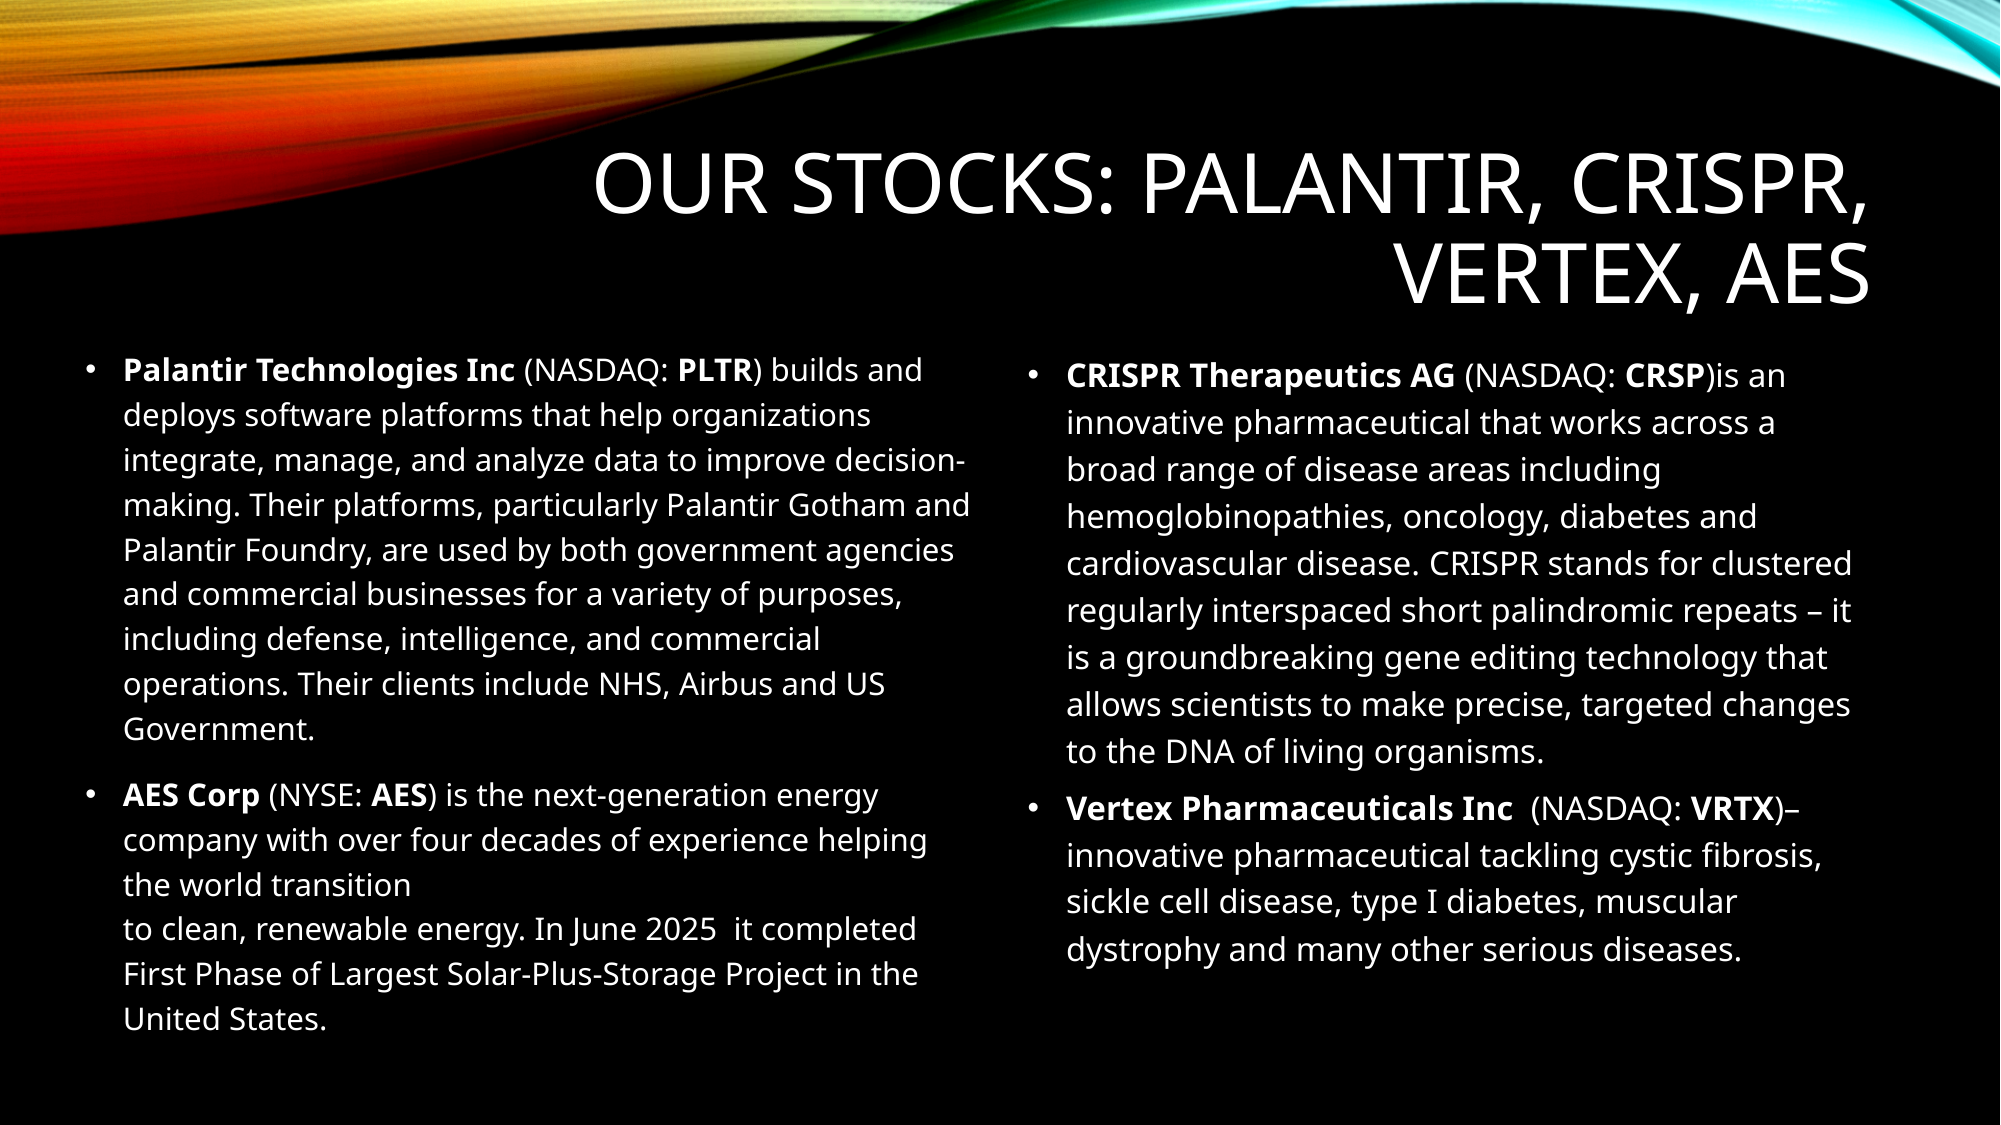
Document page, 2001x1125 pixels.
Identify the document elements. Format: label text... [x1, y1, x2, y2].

title Our stocks: Palantir, crispr, vertex, aes [354, 125, 1888, 338]
picture [0, 0, 2000, 237]
list CRISPR Therapeutics AG (NASDAQ: CRSP)is an innovative pharmaceutical that works across a broad range of disease areas including hemoglobinopathies, oncology, diabetes and cardiovascular disease. CRISPR stands for clustered regularly interspaced short palindromic repeats – it is a groundbreaking gene editing technology that allows scientists to make precise, targeted changes to the DNA of living organisms. Vertex Pharmaceuticals Inc (NASDAQ: VRTX)– innovative pharmaceutical tackling cystic fibrosis, sickle cell disease, type I diabetes, muscular dystrophy and many other serious diseases. [1012, 339, 1888, 1000]
list Palantir Technologies Inc (NASDAQ: PLTR) builds and deploys software platforms that help organizations integrate, manage, and analyze data to improve decision-making. Their platforms, particularly Palantir Gotham and Palantir Foundry, are used by both government agencies and commercial businesses for a variety of purposes, including defense, intelligence, and commercial operations. Their clients include NHS, Airbus and US Government. AES Corp (NYSE: AES) is the next-generation energy company with over four decades of experience helping the world transition to clean, renewable energy. In June 2025 it completed First Phase of Largest Solar-Plus-Storage Project in the United States. [70, 335, 988, 996]
